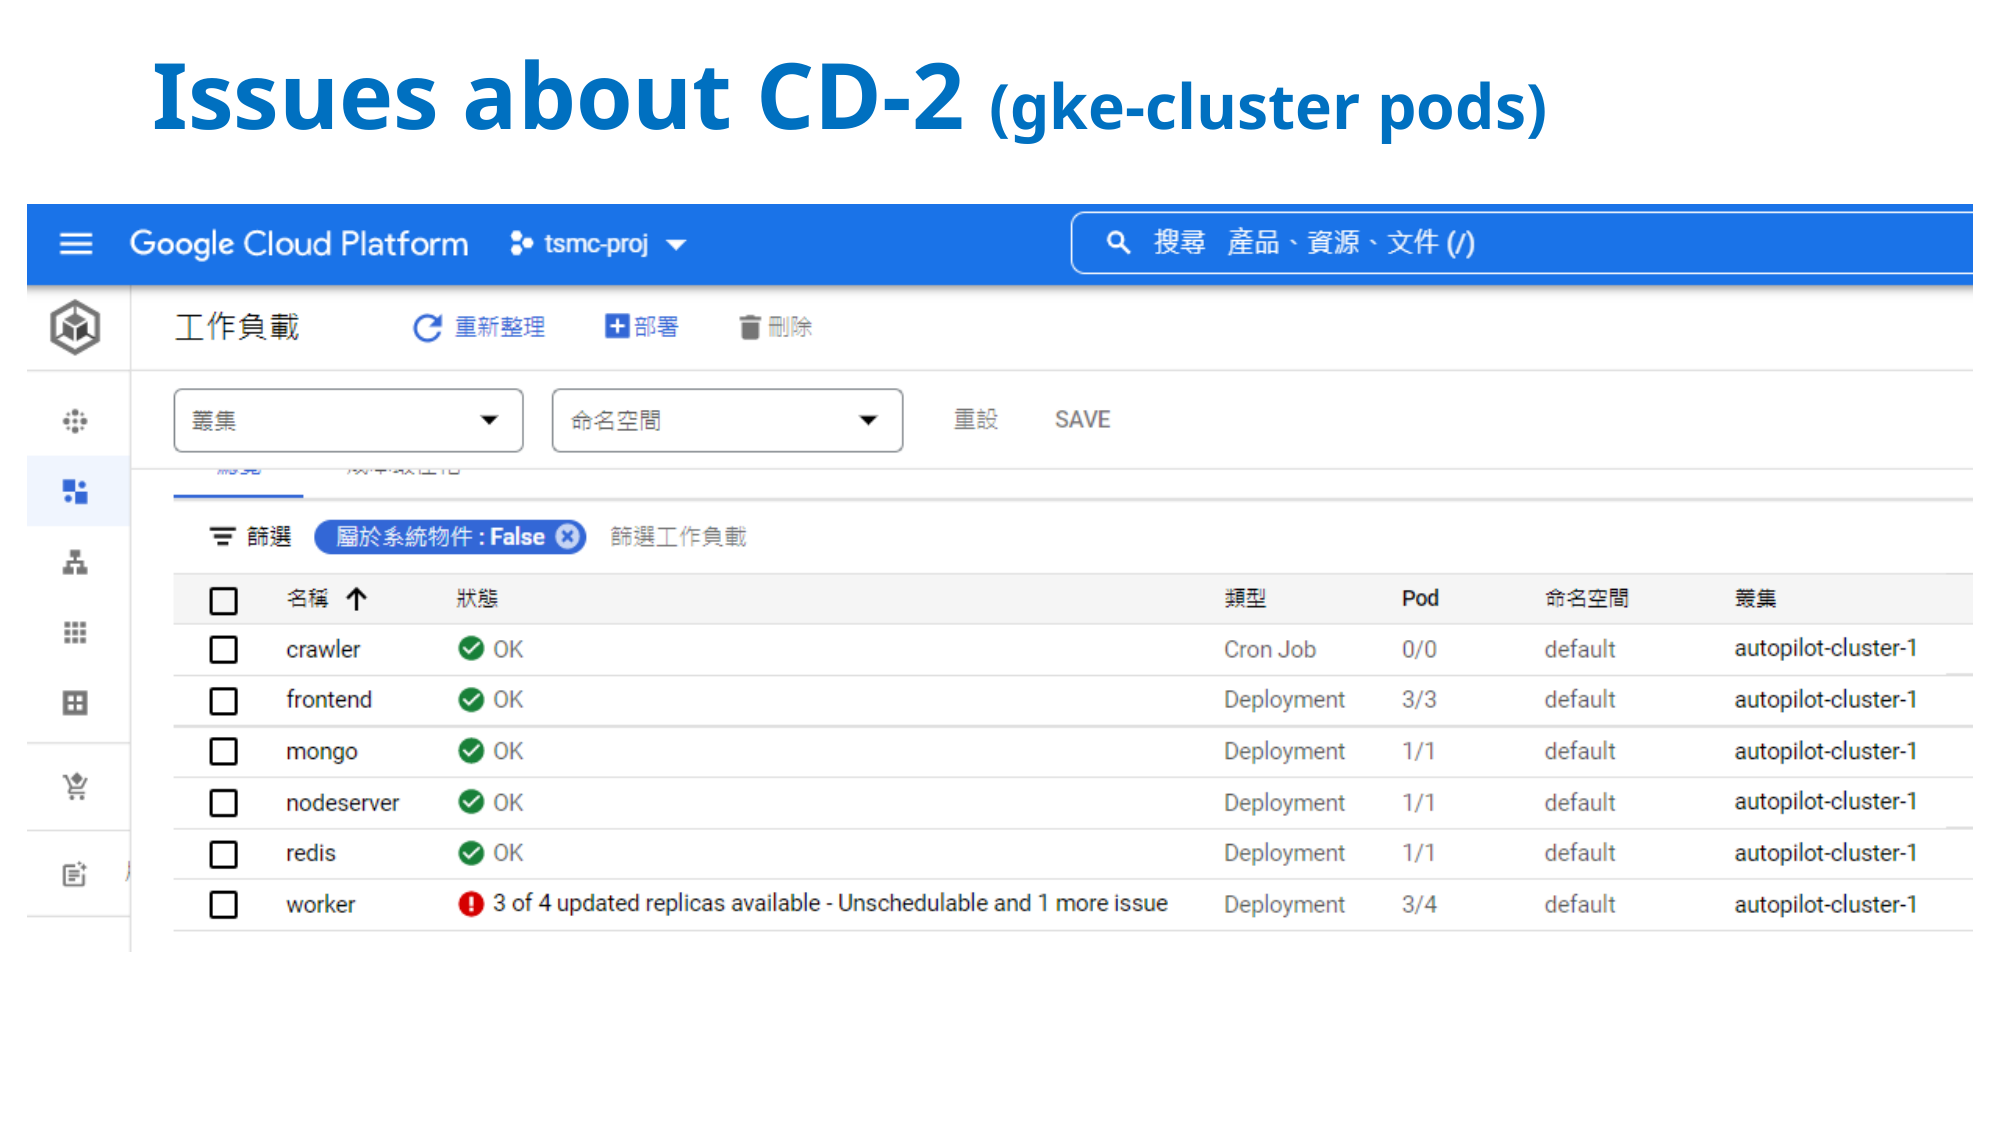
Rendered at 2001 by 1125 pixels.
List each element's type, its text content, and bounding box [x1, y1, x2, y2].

title Issues about CD-2 (gke-cluster pods) [137, 29, 1863, 172]
picture [27, 204, 1973, 952]
